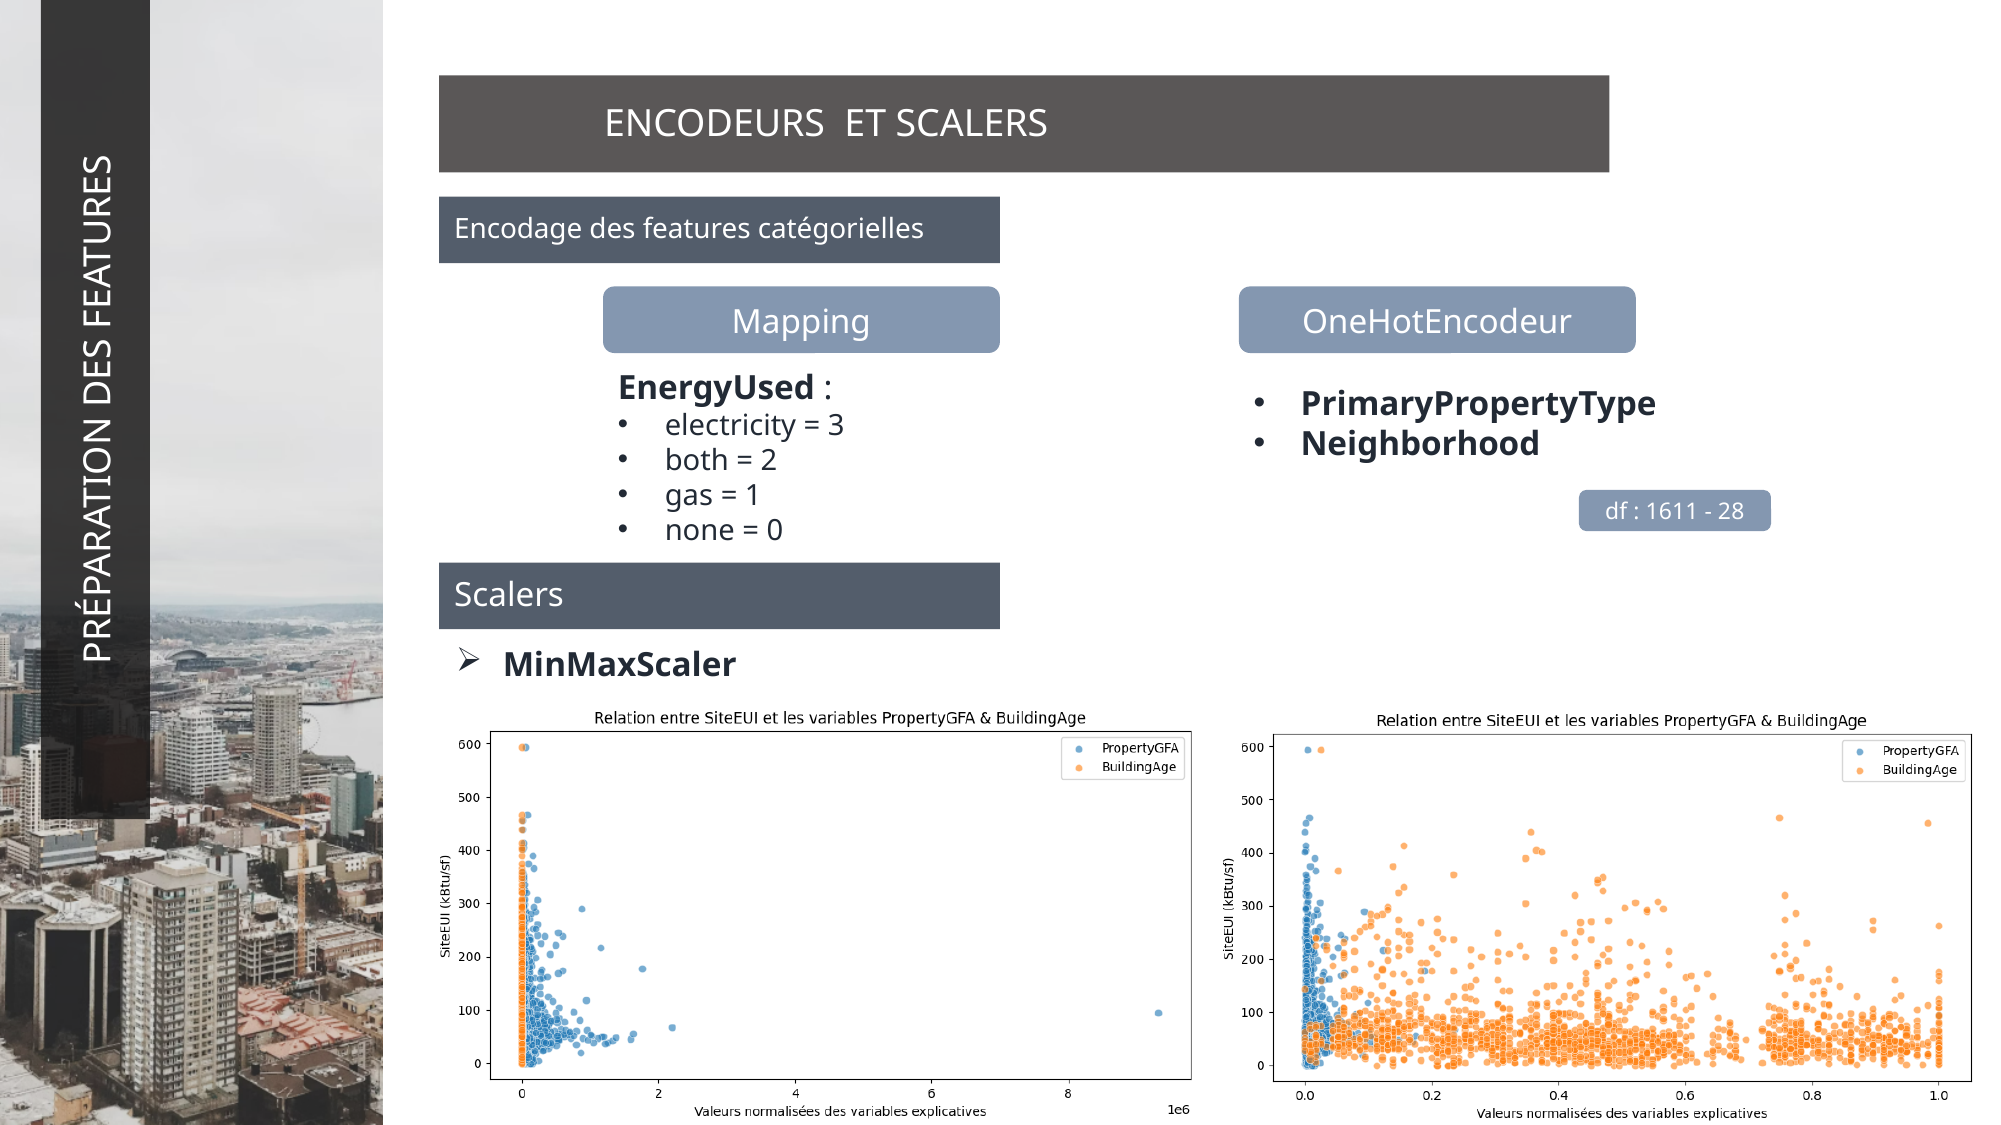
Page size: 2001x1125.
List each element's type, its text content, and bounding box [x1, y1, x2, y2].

text_box PrimaryPropertyType Neighborhood [1238, 374, 1675, 470]
picture [0, 0, 383, 1125]
text_box df : 1611 - 28 [1578, 489, 1772, 532]
text_box Scalers [438, 562, 1001, 630]
title ENCODEURS ET SCALERS [438, 74, 1610, 173]
text_box Mapping [602, 285, 1001, 355]
picture [1215, 707, 1975, 1121]
picture [431, 705, 1192, 1119]
text_box MinMaxScaler [441, 636, 878, 691]
text_box EnergyUsed : electricity = 3 both = 2 gas = 1 none = 0 [603, 358, 1039, 554]
text_box OneHotEncodeur [1237, 285, 1637, 355]
text_box Encodage des features catégorielles [438, 196, 1001, 264]
